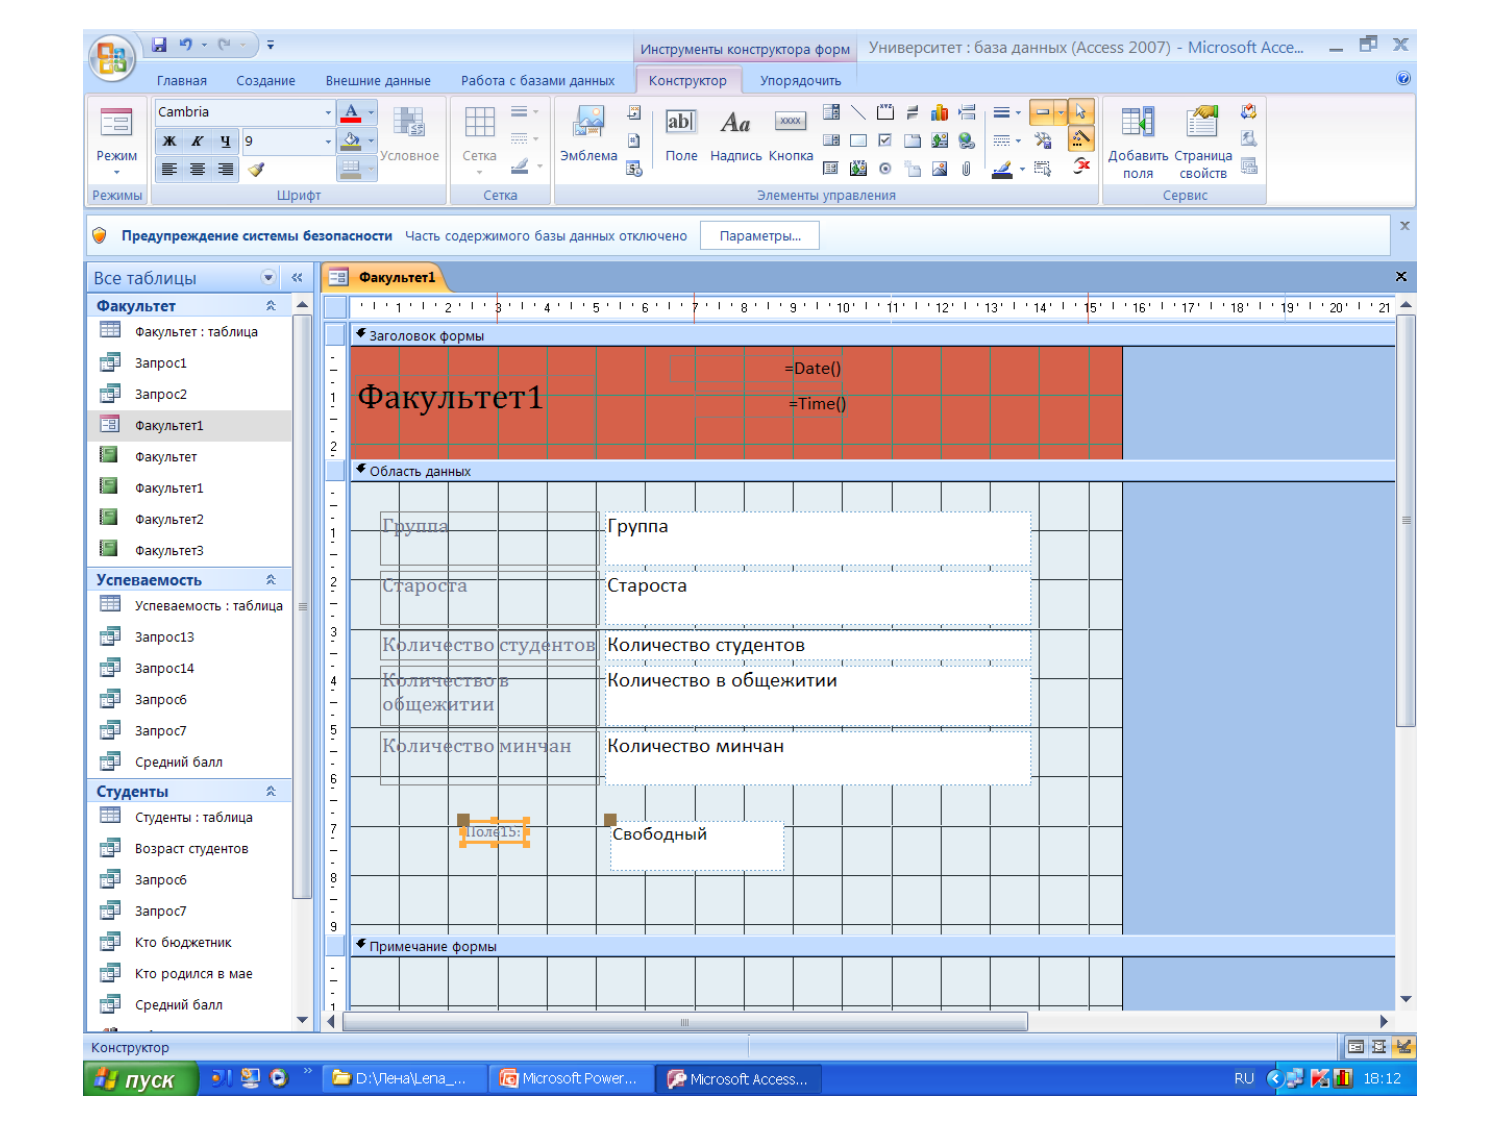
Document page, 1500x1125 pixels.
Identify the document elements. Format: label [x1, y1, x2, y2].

picture [83, 28, 1417, 1096]
